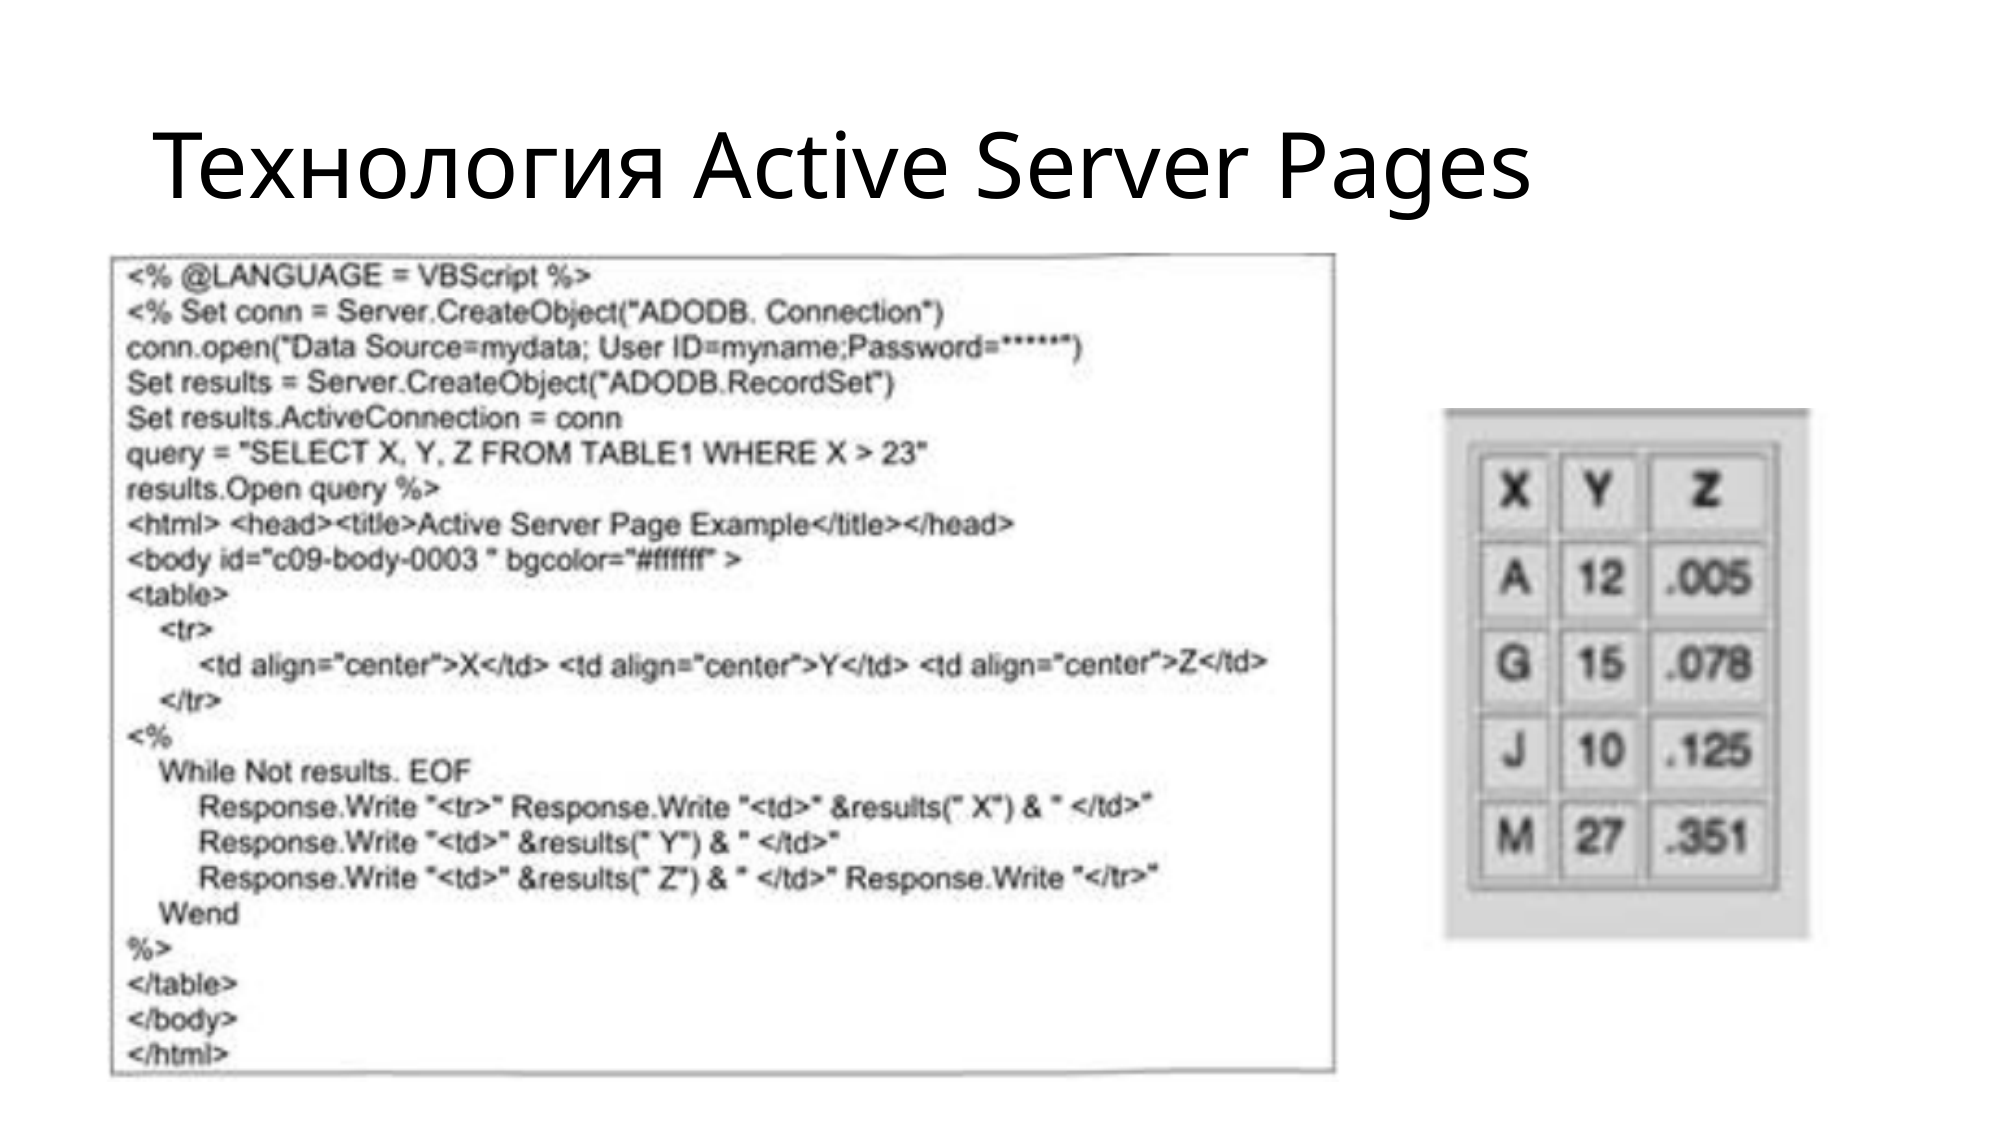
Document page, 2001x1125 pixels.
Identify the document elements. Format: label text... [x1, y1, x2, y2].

picture [78, 233, 1354, 1082]
picture [1418, 408, 1830, 951]
title Технология Active Server Pages [137, 59, 1863, 278]
